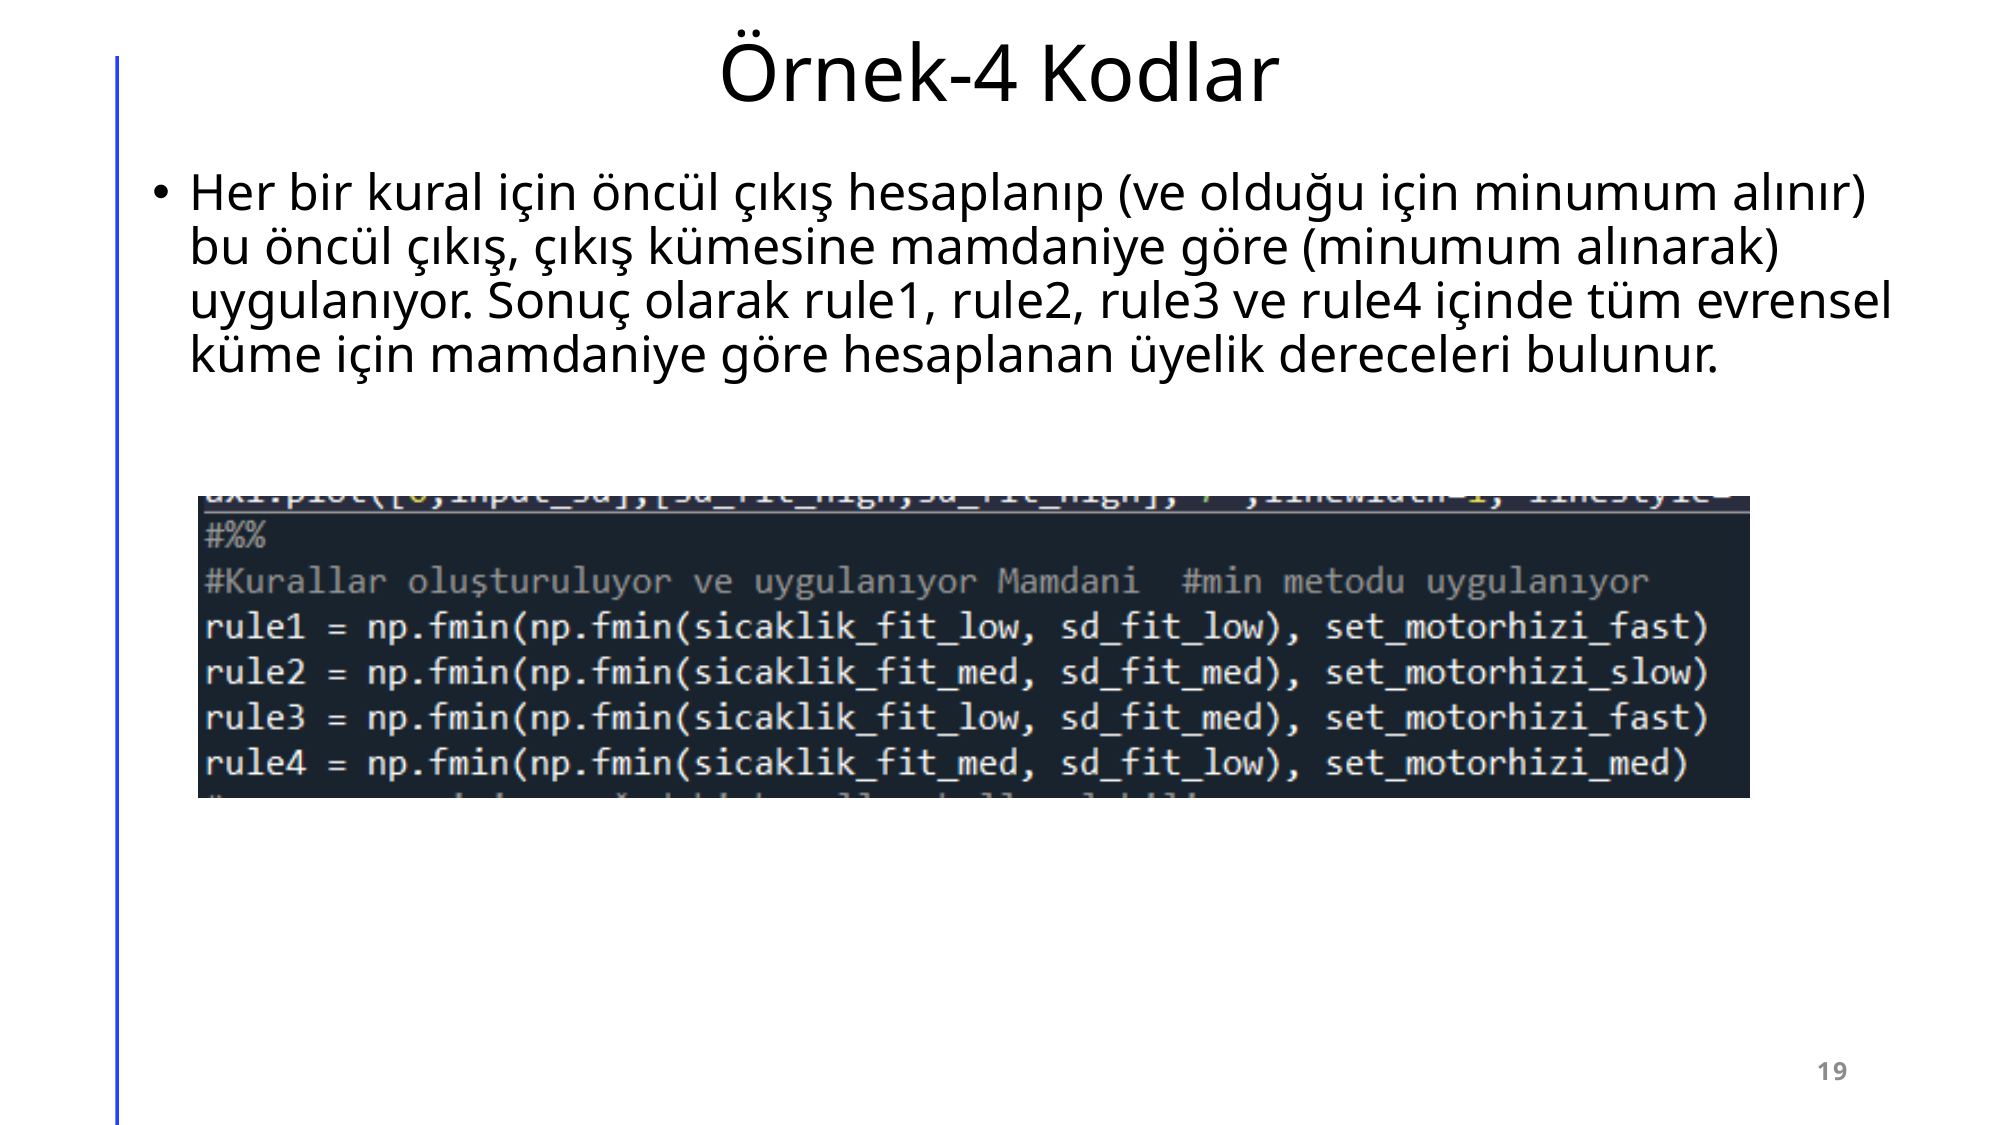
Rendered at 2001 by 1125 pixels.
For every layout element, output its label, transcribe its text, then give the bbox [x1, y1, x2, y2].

picture [198, 496, 1750, 798]
list Her bir kural için öncül çıkış hesaplanıp (ve olduğu için minumum alınır) bu öncül çıkış, çıkış kümesine mamdaniye göre (minumum alınarak) uygulanıyor. Sonuç olarak rule1, rule2, rule3 ve rule4 içinde tüm evrensel küme için mamdaniye göre hesaplanan üyelik dereceleri bulunur. [137, 160, 1928, 1008]
title Örnek-4 Kodlar [137, 26, 1863, 127]
slide_number 19 [1412, 1042, 1863, 1103]
